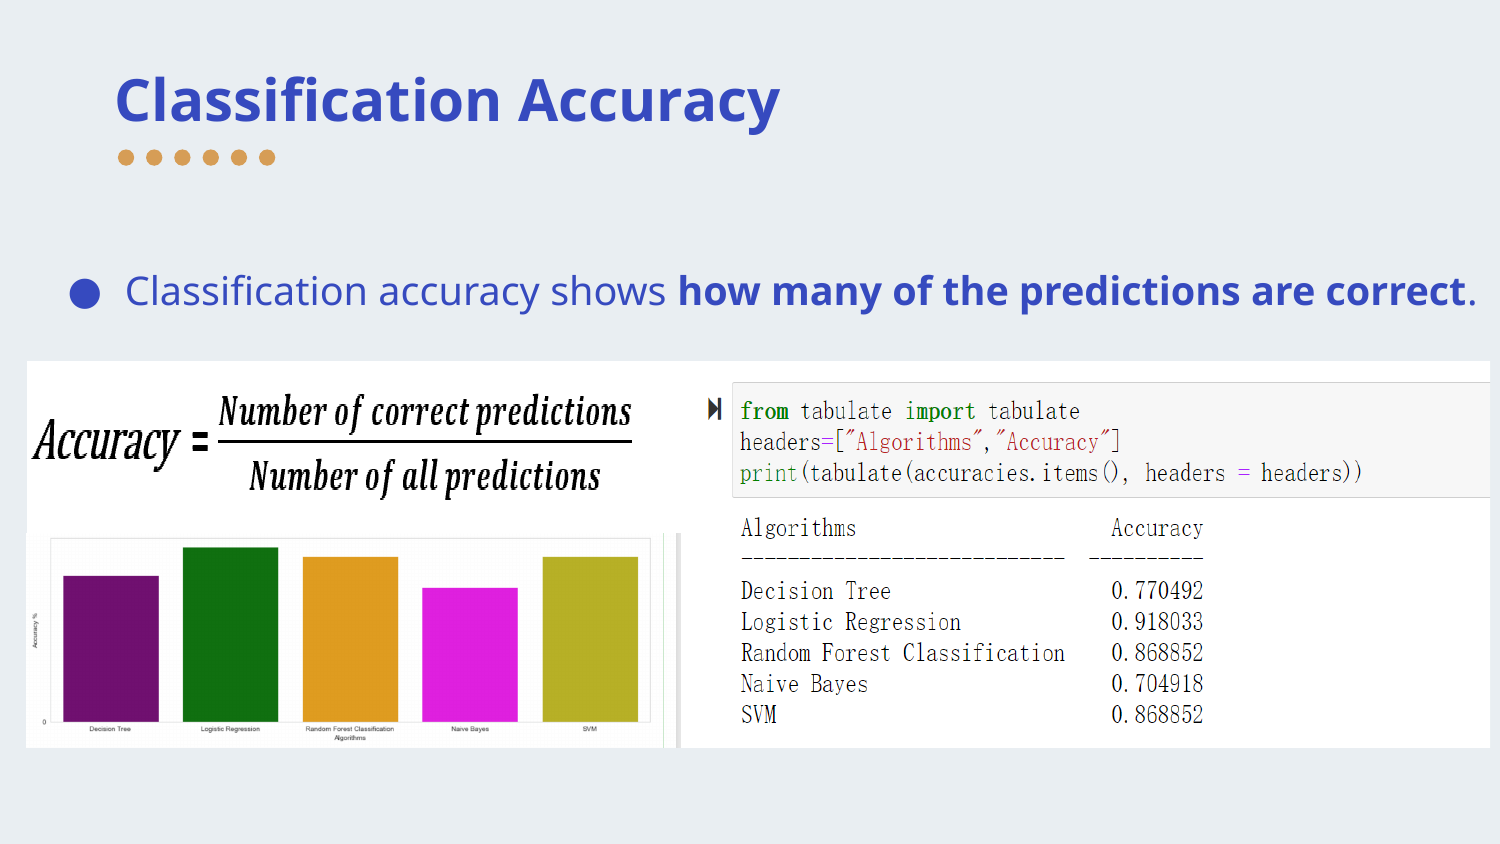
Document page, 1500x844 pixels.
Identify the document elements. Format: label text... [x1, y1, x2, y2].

title Classification Accuracy [99, 48, 1301, 143]
text_box Classification accuracy shows how many of the predictions are correct. [34, 250, 1500, 426]
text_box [117, 149, 276, 166]
picture [25, 361, 1491, 748]
